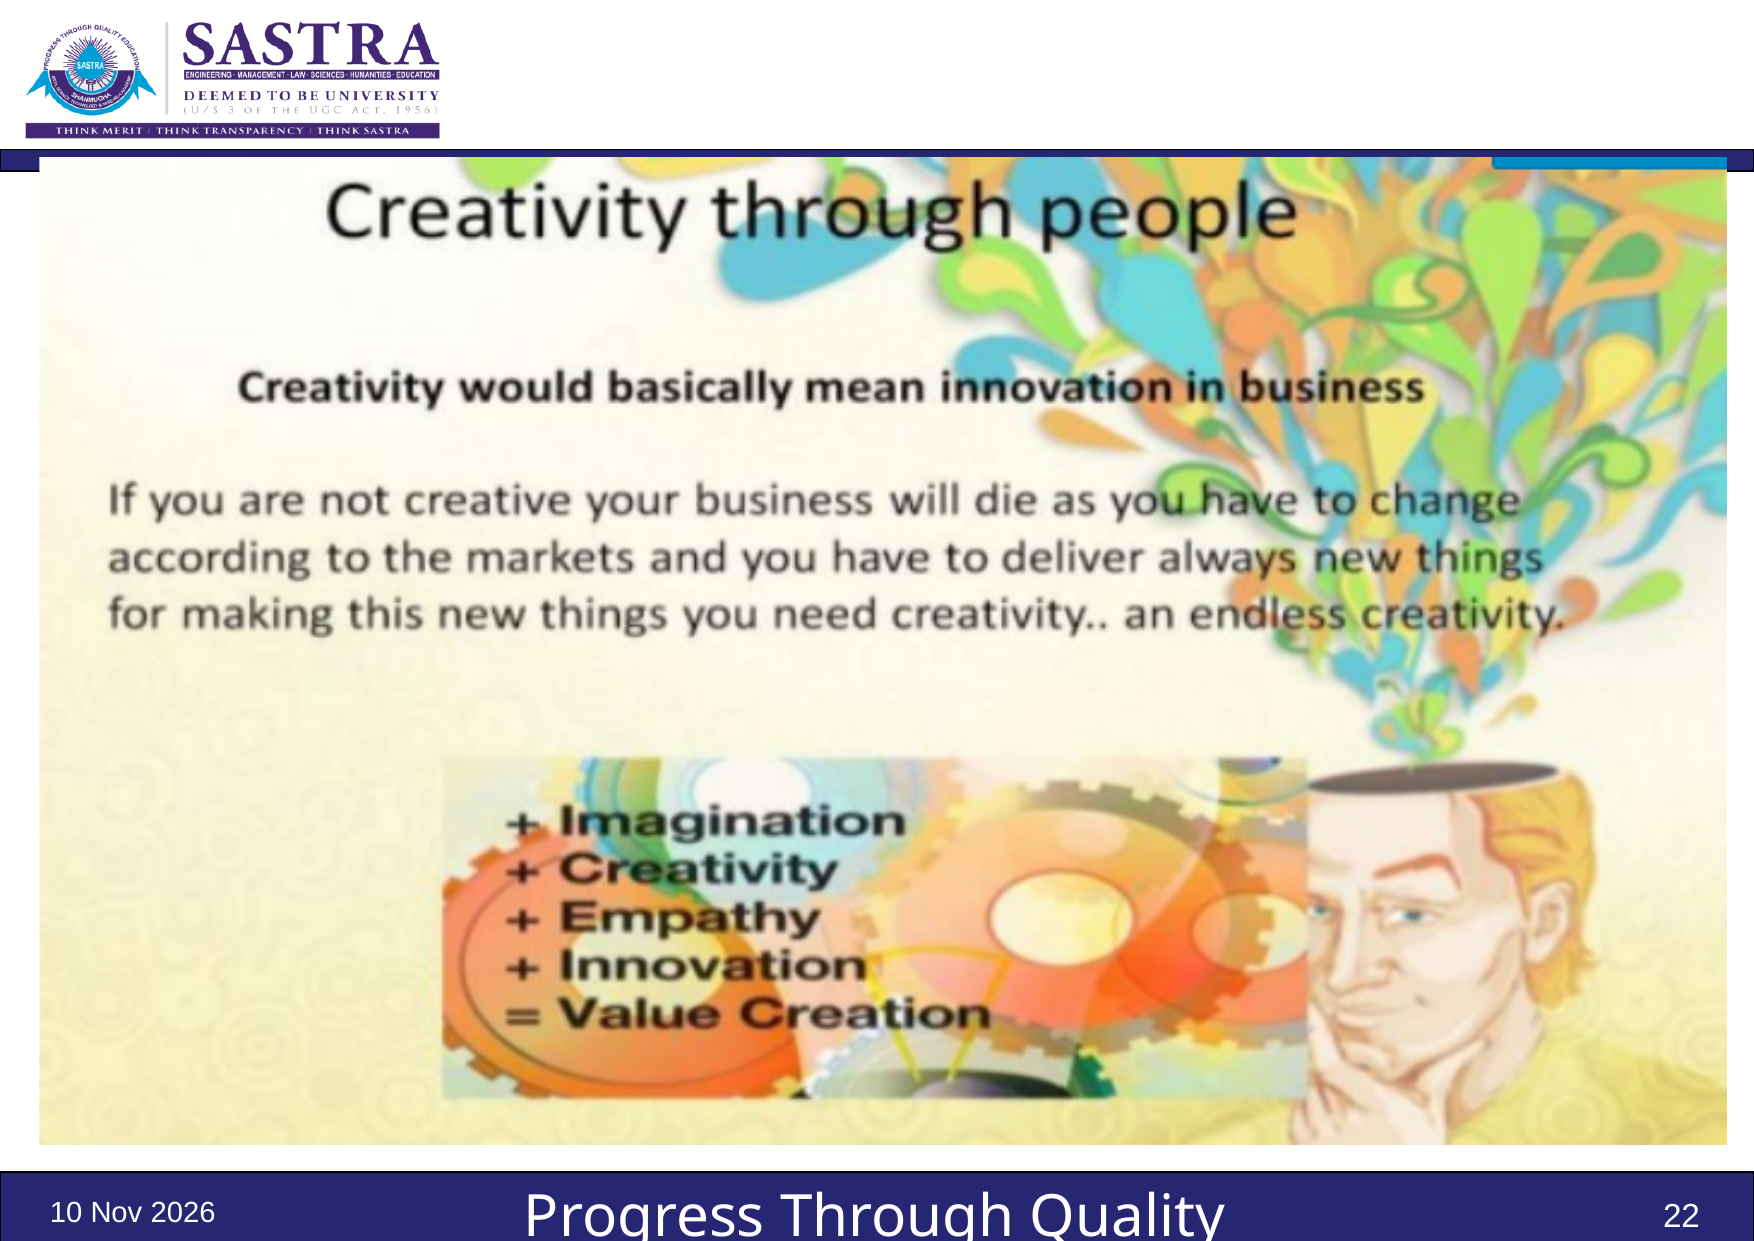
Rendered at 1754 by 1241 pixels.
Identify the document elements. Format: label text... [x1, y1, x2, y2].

picture [0, 13, 465, 146]
slide_number 8-Aug-23 [32, 1184, 267, 1236]
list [39, 157, 1728, 1146]
slide_number 22 [1307, 1184, 1718, 1237]
